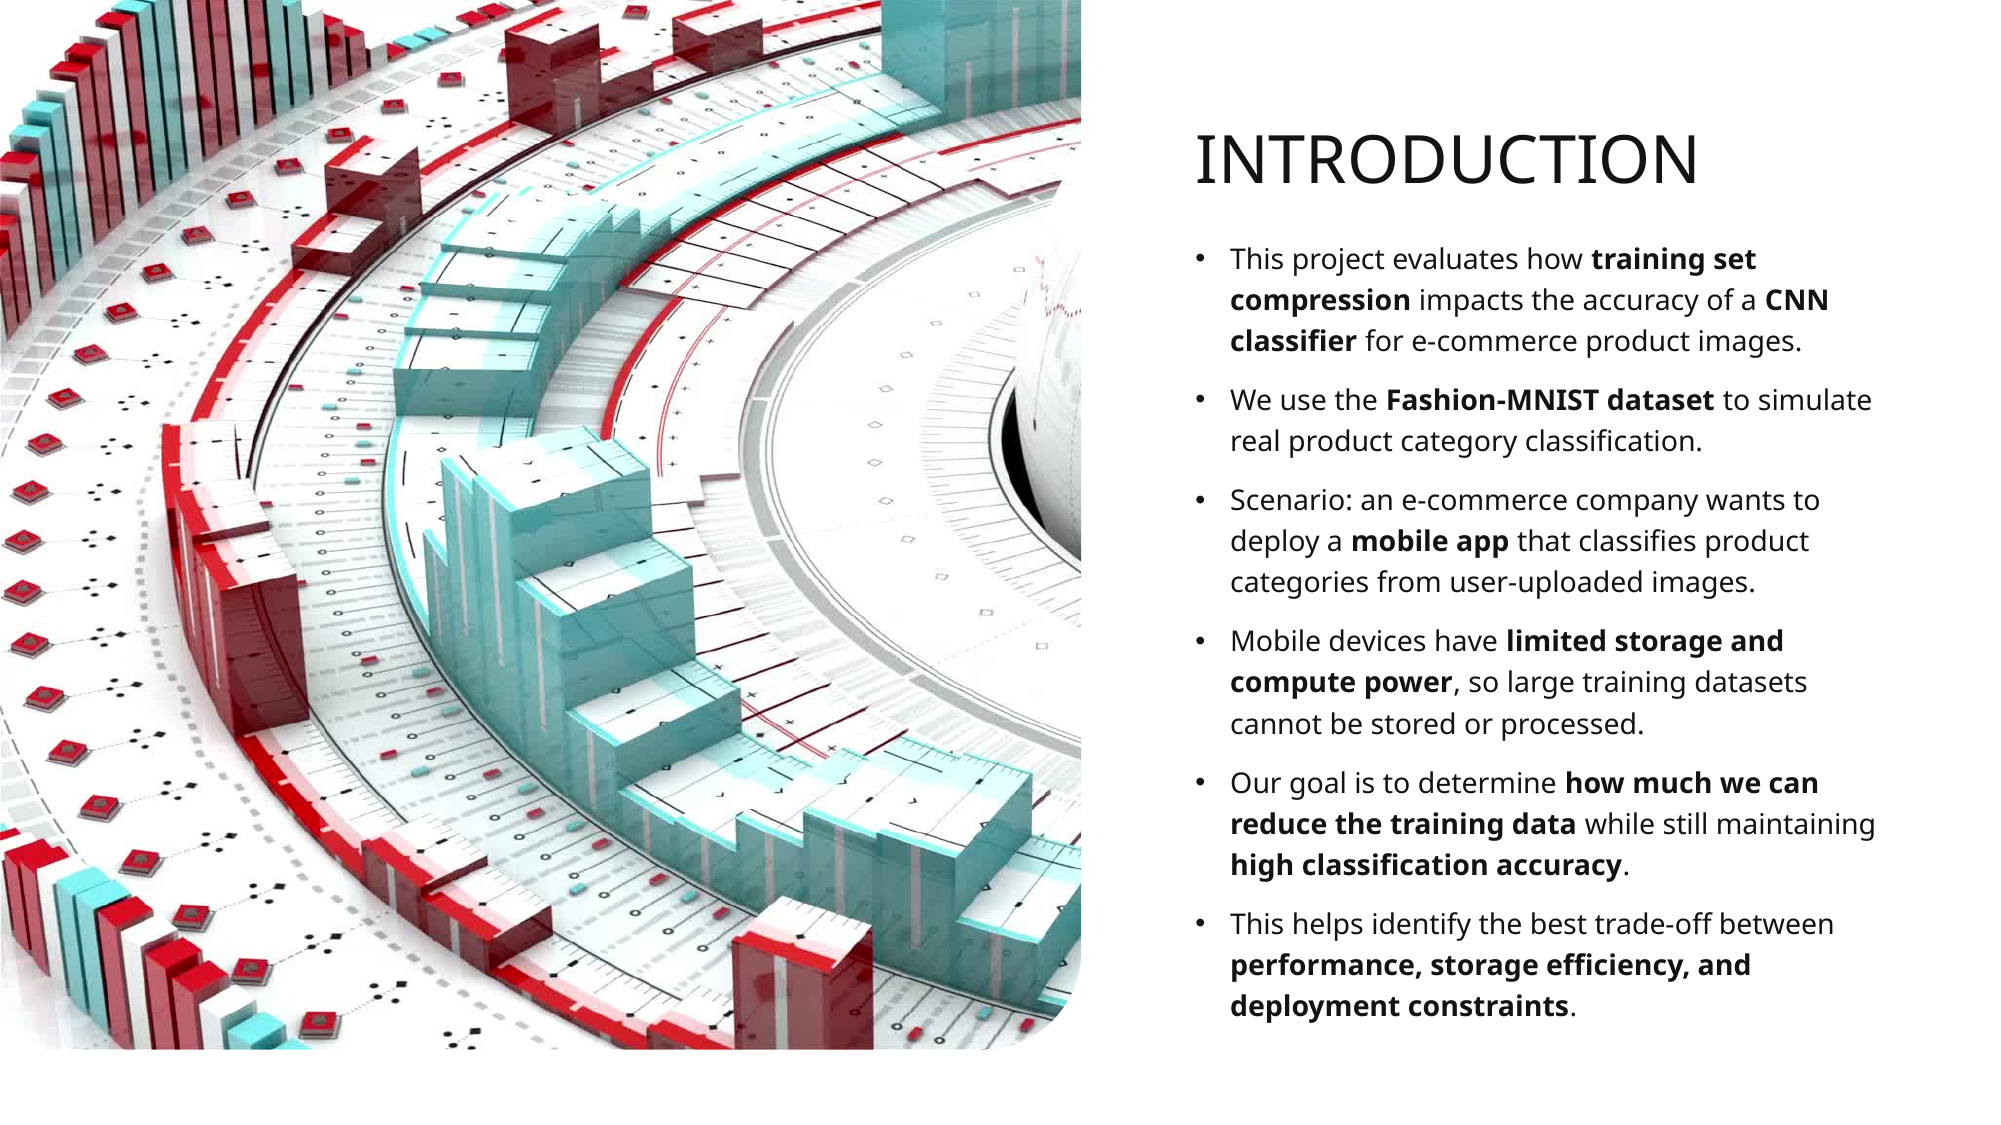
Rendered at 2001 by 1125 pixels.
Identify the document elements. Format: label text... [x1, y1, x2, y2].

title Introduction [1180, 52, 1901, 206]
list This project evaluates how training set compression impacts the accuracy of a CNN classifier for e-commerce product images. We use the Fashion-MNIST dataset to simulate real product category classification. Scenario: an e-commerce company wants to deploy a mobile app that classifies product categories from user-uploaded images. Mobile devices have limited storage and compute power, so large training datasets cannot be stored or processed. Our goal is to determine how much we can reduce the training data while still maintaining high classification accuracy. This helps identify the best trade-off between performance, storage efficiency, and deployment constraints. [1180, 226, 1901, 1044]
picture [0, 0, 1082, 1050]
